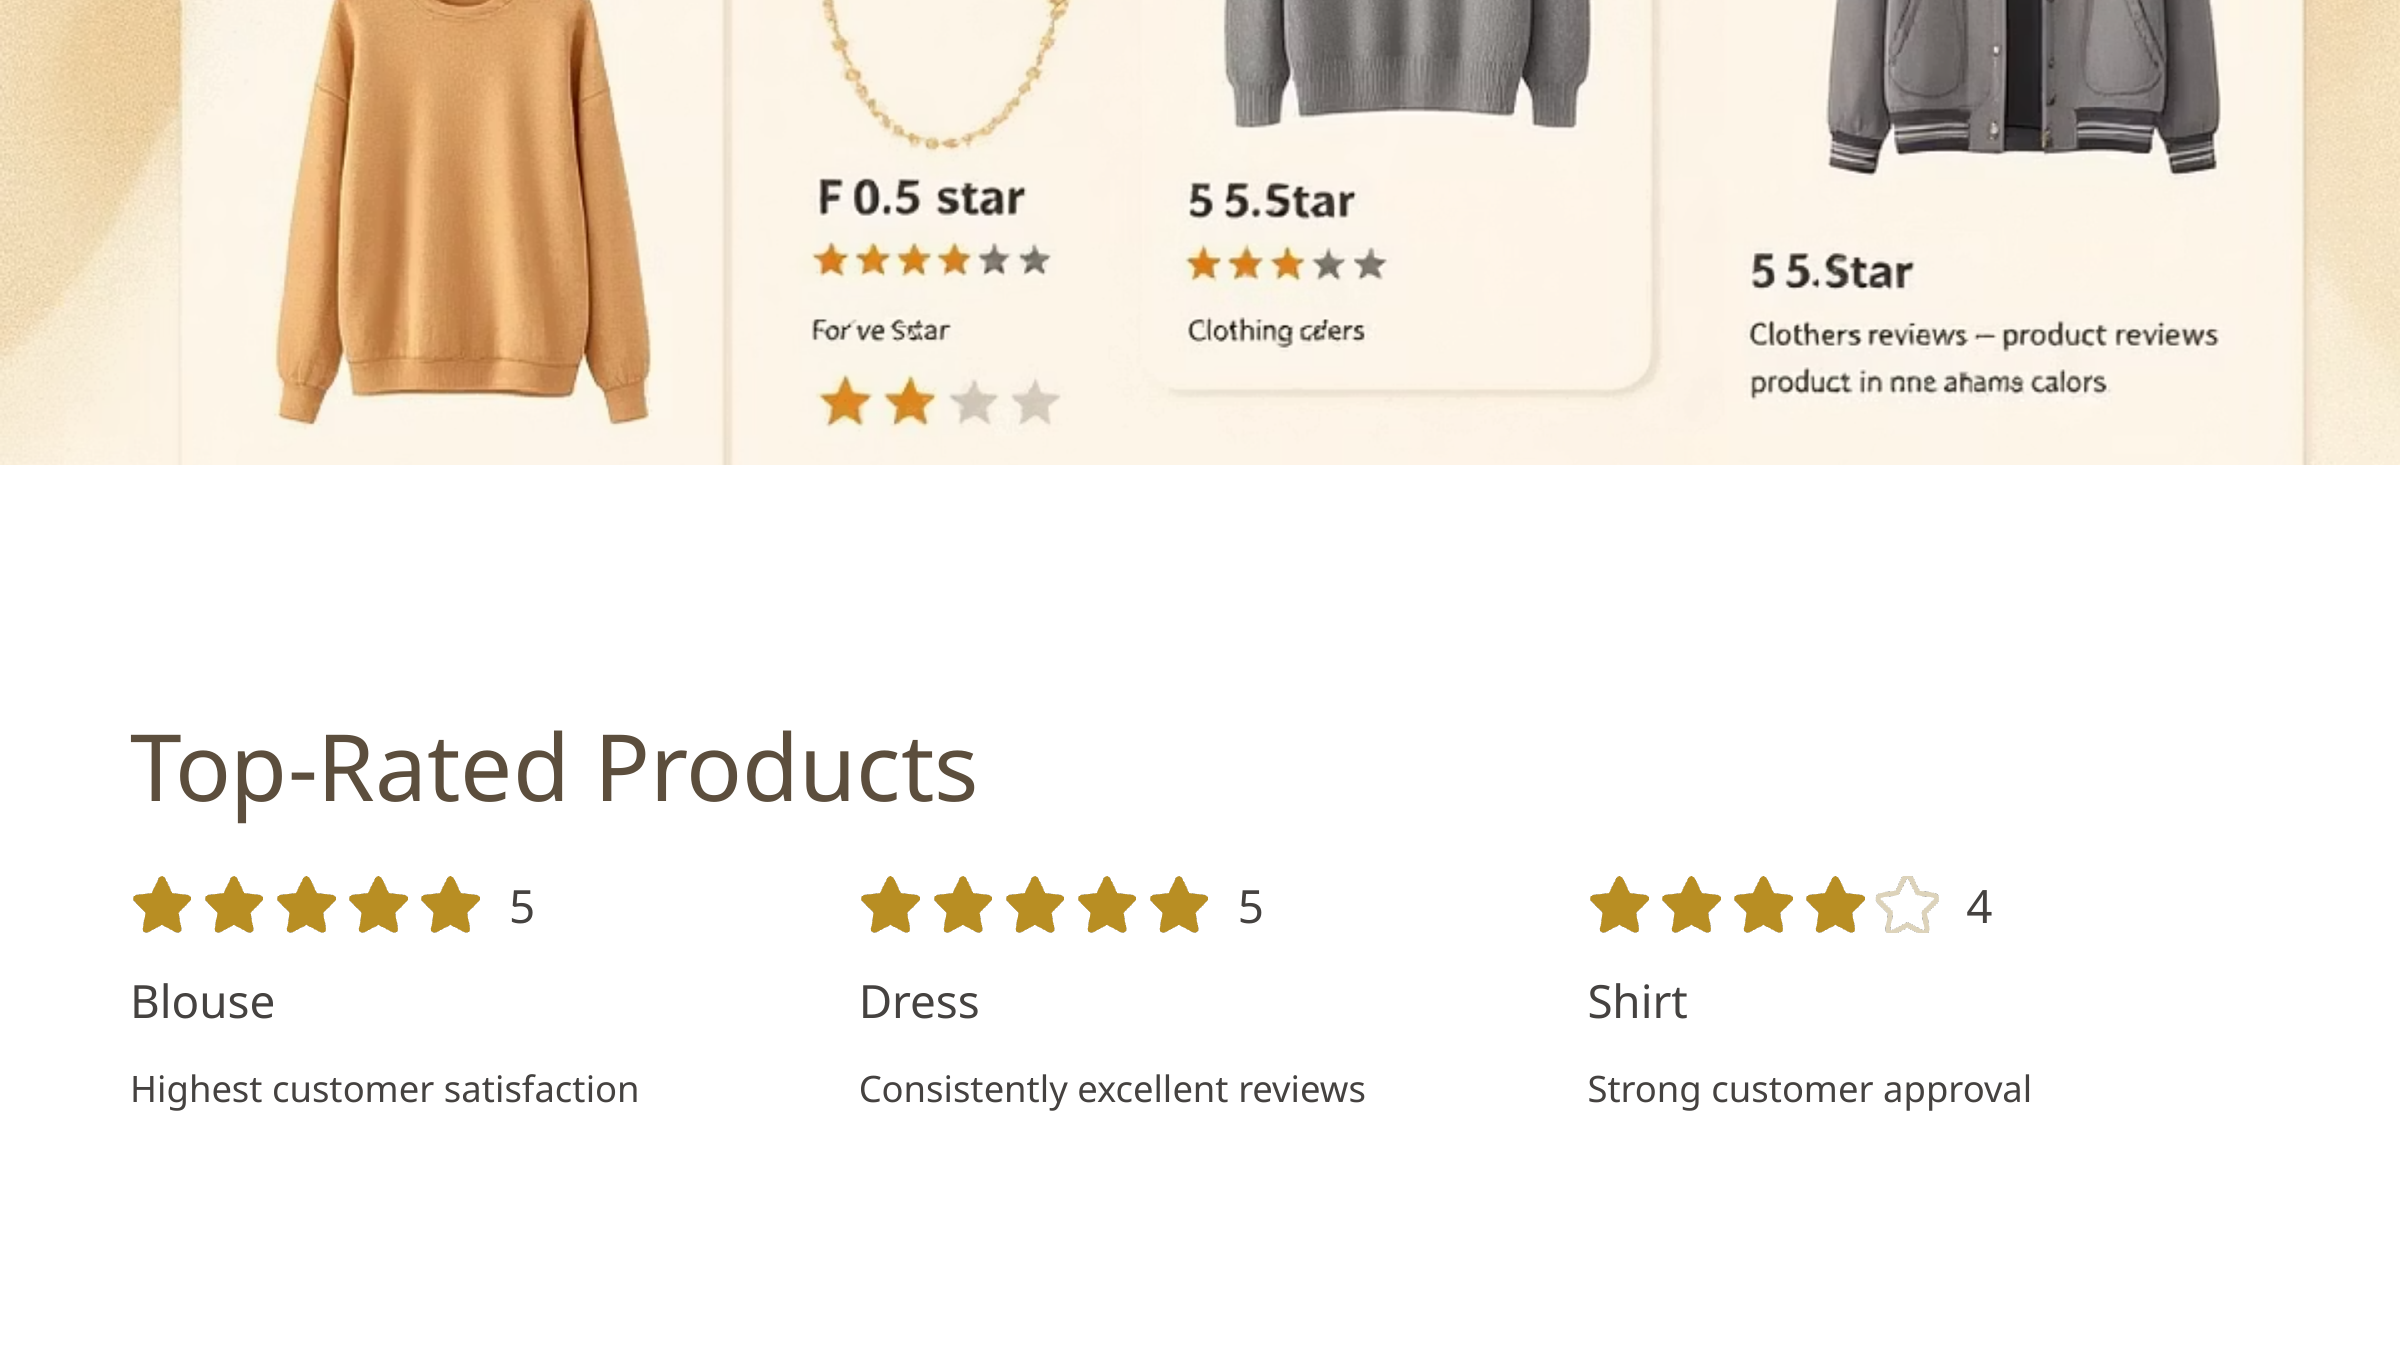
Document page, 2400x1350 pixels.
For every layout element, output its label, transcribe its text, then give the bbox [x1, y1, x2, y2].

picture [1075, 876, 1138, 933]
text_box Dress [858, 970, 1324, 1029]
text_box Blouse [130, 970, 596, 1029]
text_box Top-Rated Products [130, 704, 1084, 821]
text_box 5 [509, 886, 556, 933]
picture [346, 876, 410, 933]
picture [274, 876, 338, 933]
text_box Consistently excellent reviews [858, 1050, 1541, 1111]
picture [1003, 876, 1066, 933]
picture [1587, 876, 1651, 933]
picture [930, 876, 994, 933]
picture [1803, 876, 1867, 933]
picture [1731, 876, 1795, 933]
text_box Shirt [1587, 970, 2053, 1029]
picture [1147, 876, 1210, 933]
text_box 5 [1237, 886, 1285, 933]
picture [202, 876, 266, 933]
text_box Highest customer satisfaction [130, 1050, 813, 1111]
picture [130, 876, 193, 933]
picture [1875, 876, 1939, 933]
picture [1659, 876, 1723, 933]
text_box Strong customer approval [1587, 1050, 2270, 1111]
text_box 4 [1966, 886, 2013, 933]
picture [418, 876, 482, 933]
picture [858, 876, 922, 933]
picture [0, 0, 2400, 466]
